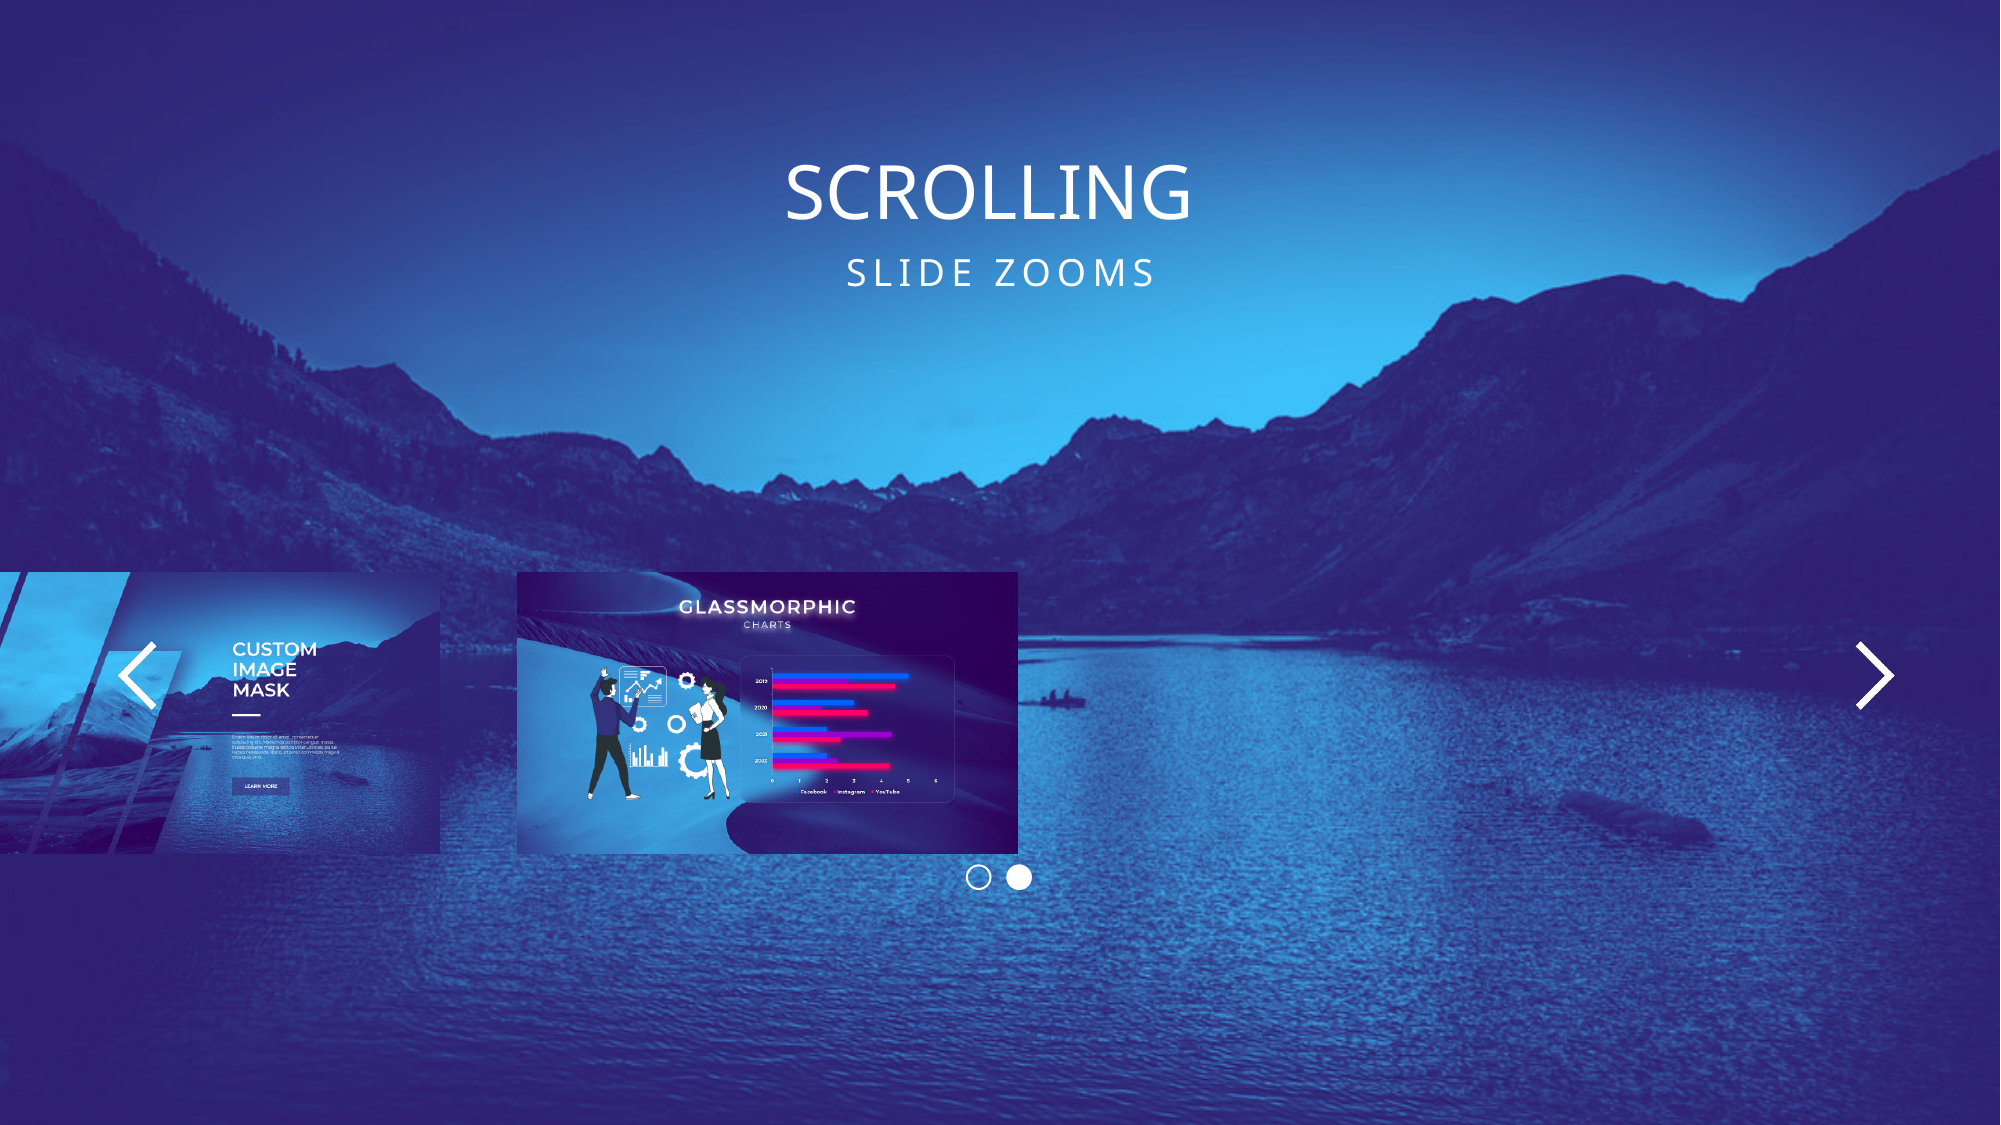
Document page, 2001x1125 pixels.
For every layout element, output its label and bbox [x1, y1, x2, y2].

picture [0, 0, 2000, 1125]
text_box [0, 535, 1831, 817]
picture [79, 617, 195, 734]
